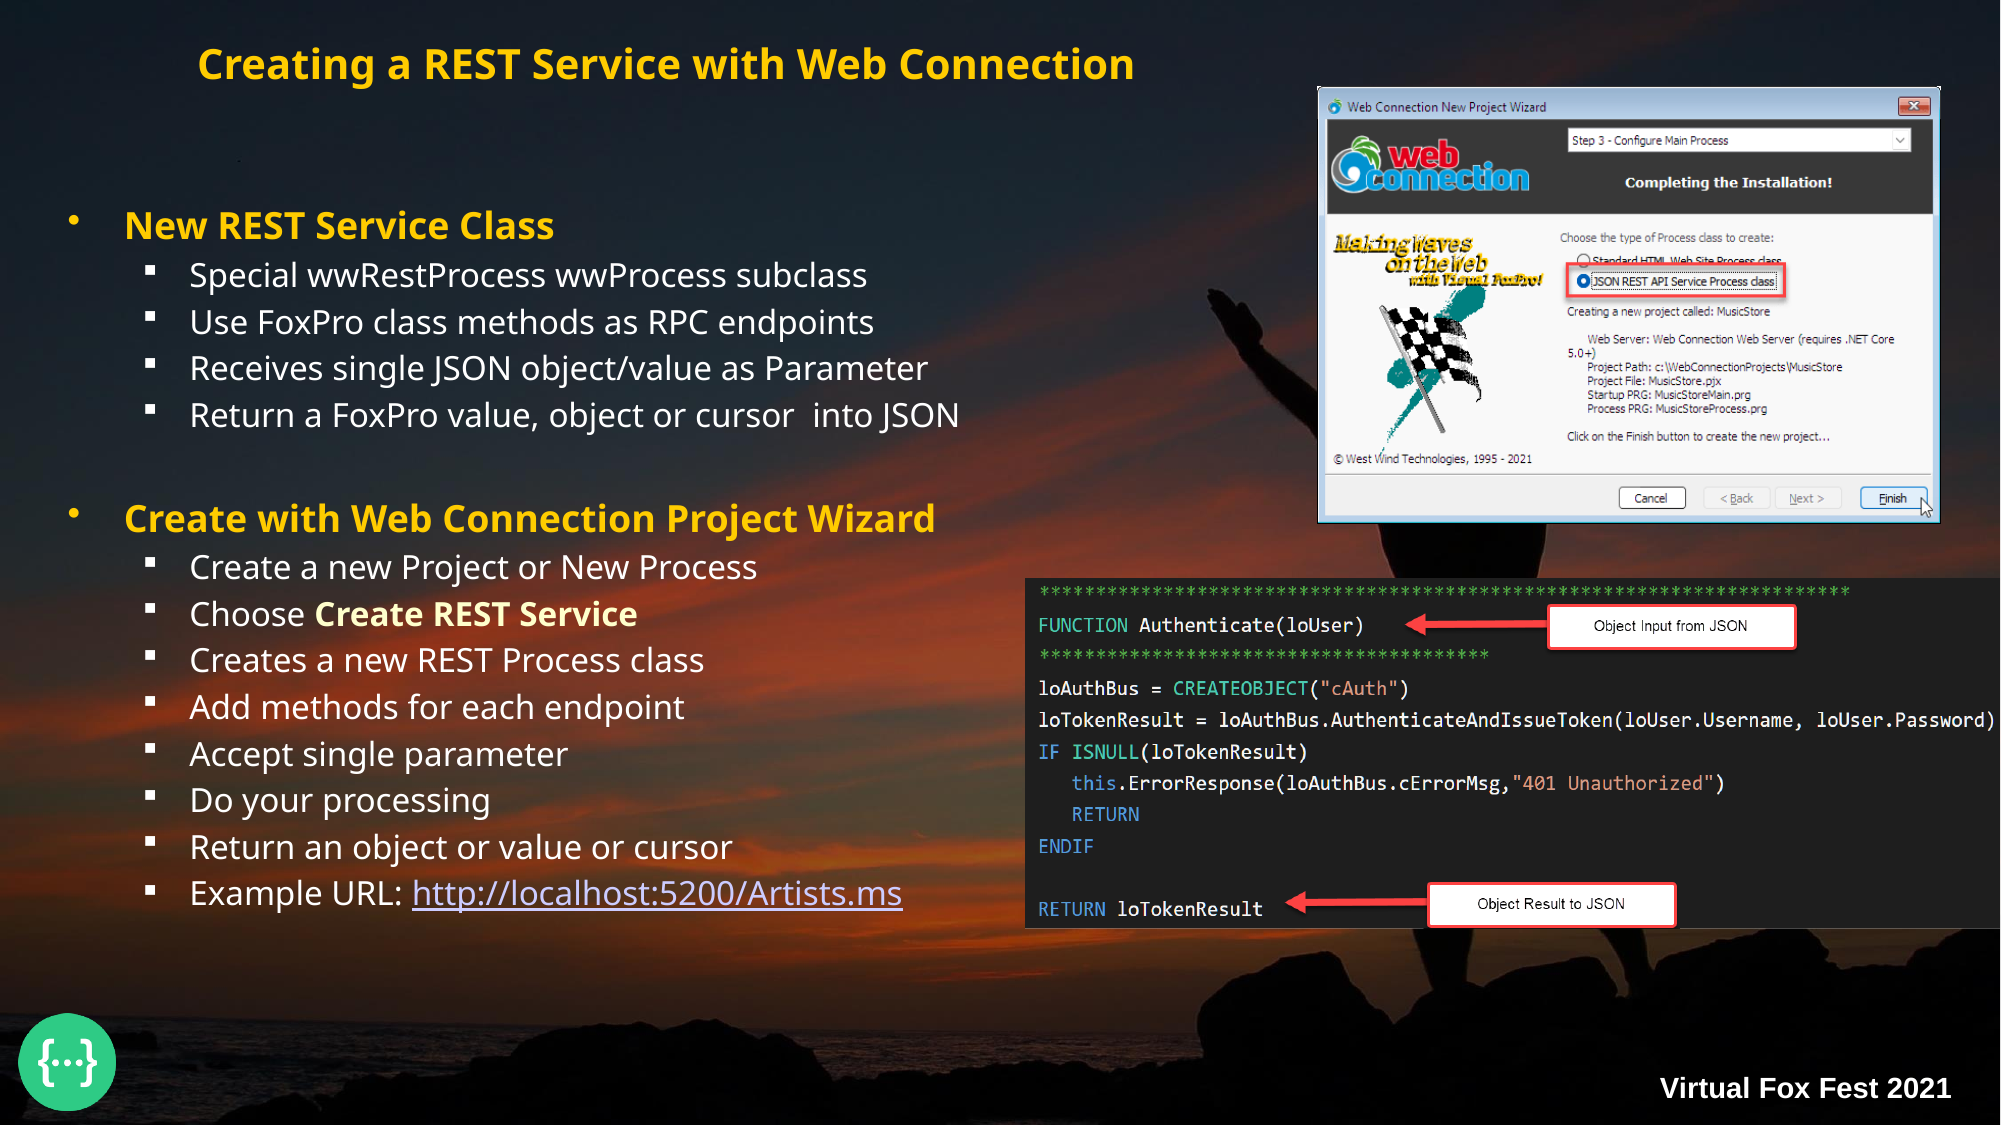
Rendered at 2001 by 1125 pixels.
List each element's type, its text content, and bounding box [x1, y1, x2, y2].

picture [0, 0, 2001, 1125]
list New REST Service Class Special wwRestProcess wwProcess subclass Use FoxPro class methods as RPC endpoints Receives single JSON object/value as Parameter Return a FoxPro value, object or cursor into JSON Create with Web Connection Project Wizard Create a new Project or New Process Choose Create REST Service Creates a new REST Process class Add methods for each endpoint Accept single parameter Do your processing Return an object or value or cursor Example URL: http://localhost:5200/Artists.ms [37, 187, 1259, 1025]
title Creating a REST Service with Web Connection [75, 24, 1259, 100]
